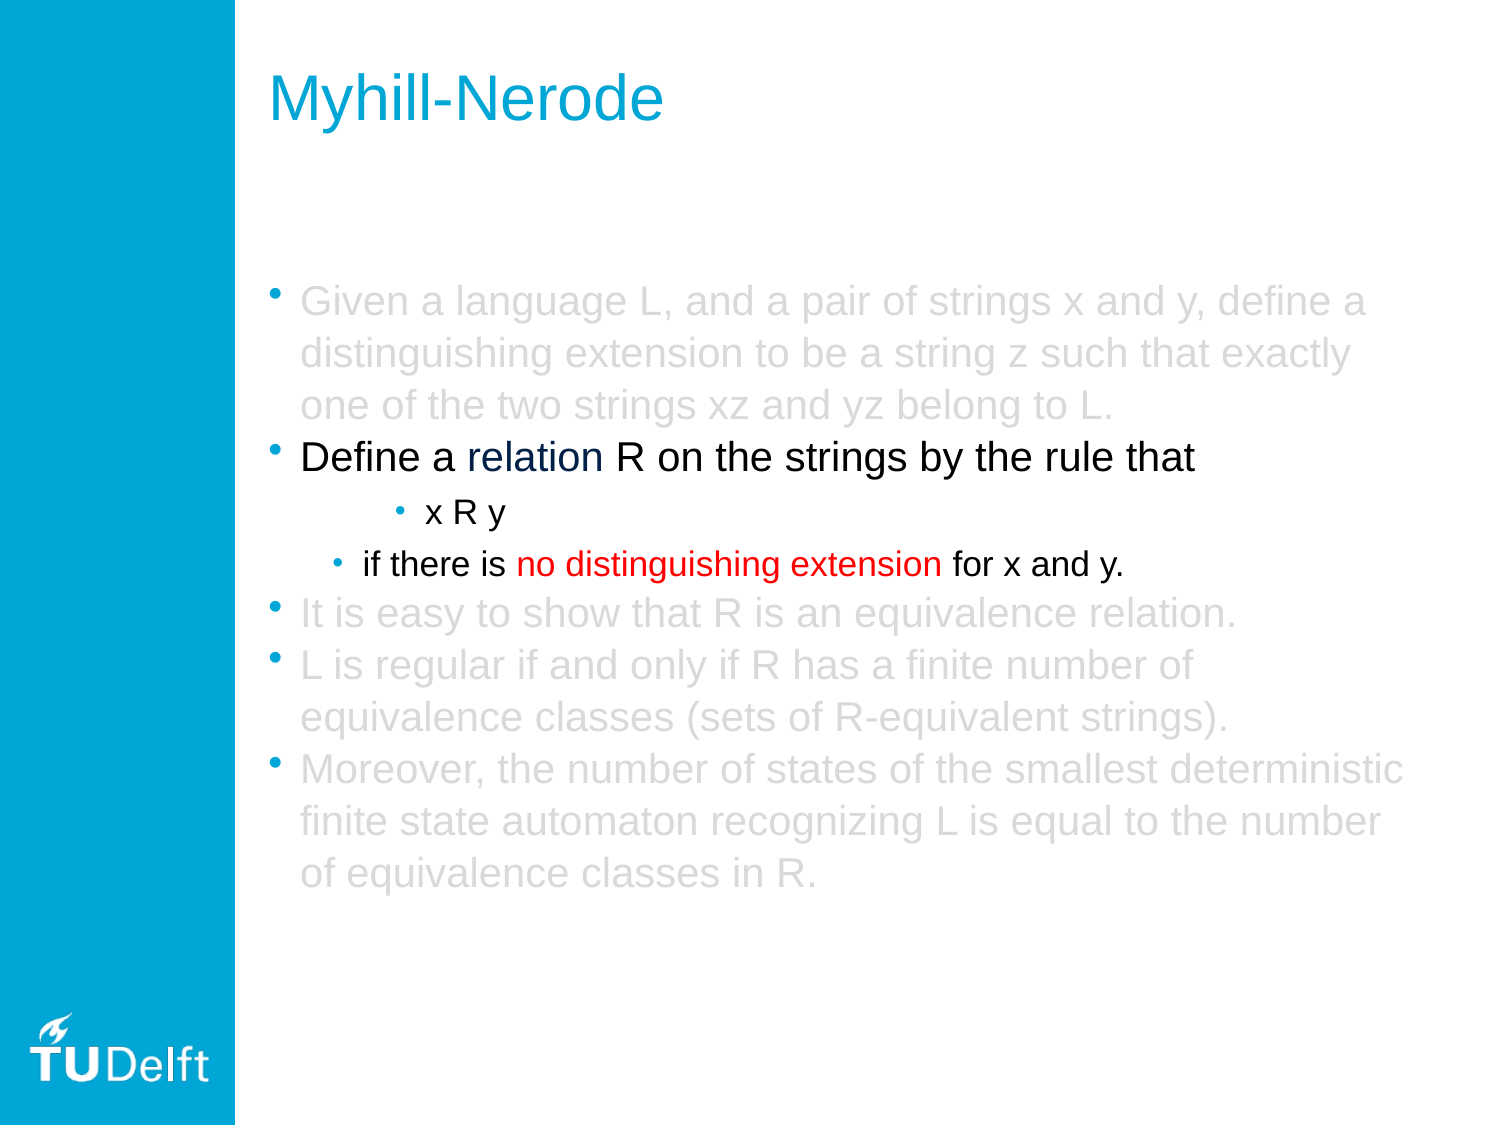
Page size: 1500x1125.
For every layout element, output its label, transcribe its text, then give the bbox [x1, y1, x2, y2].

title Myhill-Nerode [268, 55, 1423, 231]
list Given a language L, and a pair of strings x and y, define a distinguishing extension to be a string z such that exactly one of the two strings xz and yz belong to L. Define a relation R on the strings by the rule that x R y if there is no distinguishing extension for x and y. It is easy to show that R is an equivalence relation. L is regular if and only if R has a finite number of equivalence classes (sets of R-equivalent strings). Moreover, the number of states of the smallest deterministic finite state automaton recognizing L is equal to the number of equivalence classes in R. [268, 271, 1423, 1061]
